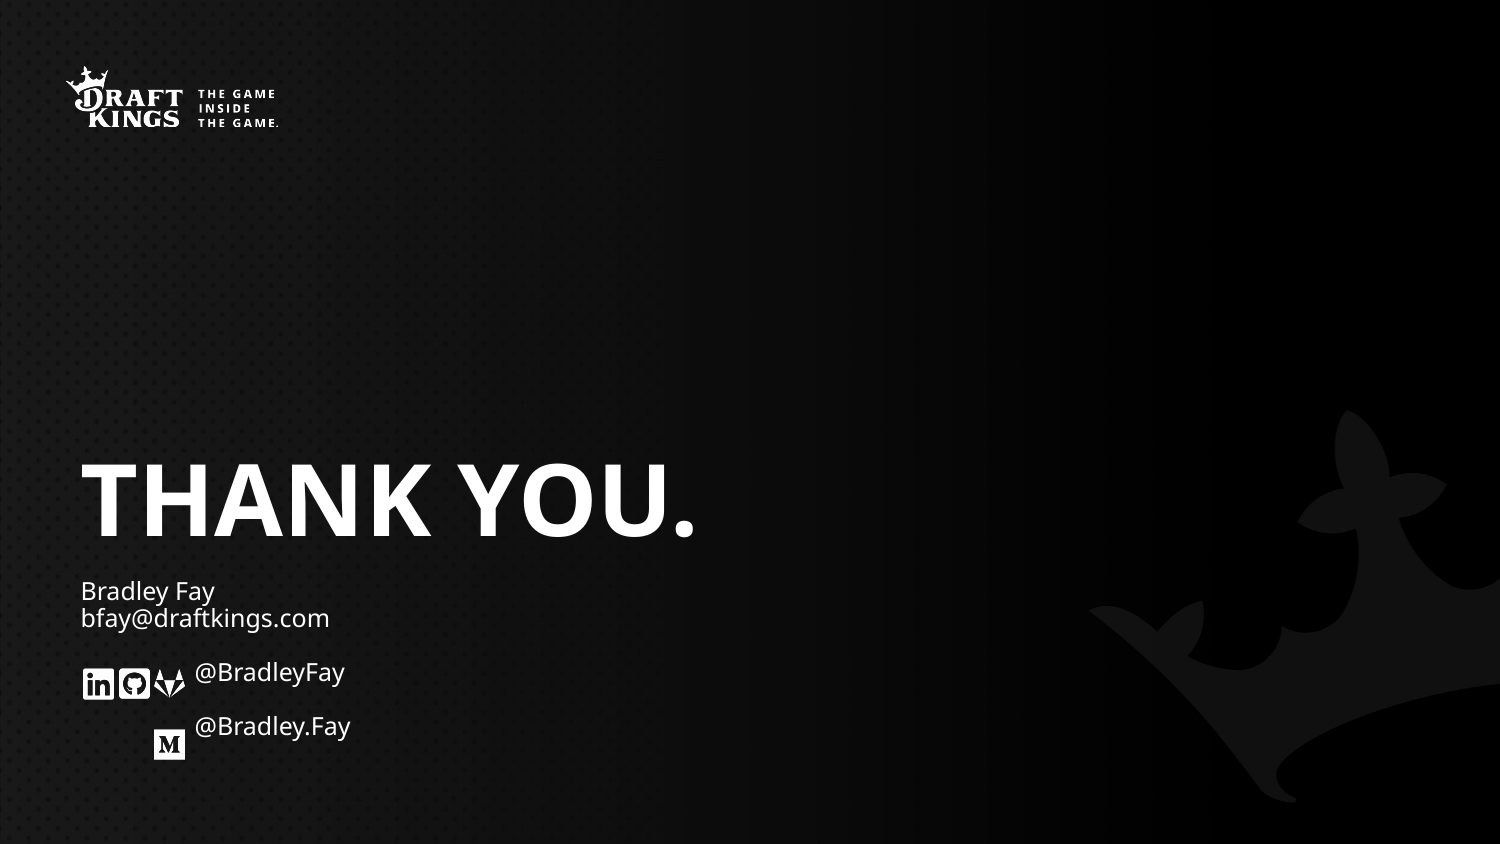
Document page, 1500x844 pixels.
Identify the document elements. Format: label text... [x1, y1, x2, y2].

subtitle Bradley Fay bfay@draftkings.com @BradleyFay @Bradley.Fay [65, 571, 985, 776]
title THANK YOU. [65, 44, 985, 561]
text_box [83, 665, 186, 702]
picture [0, 0, 1500, 844]
